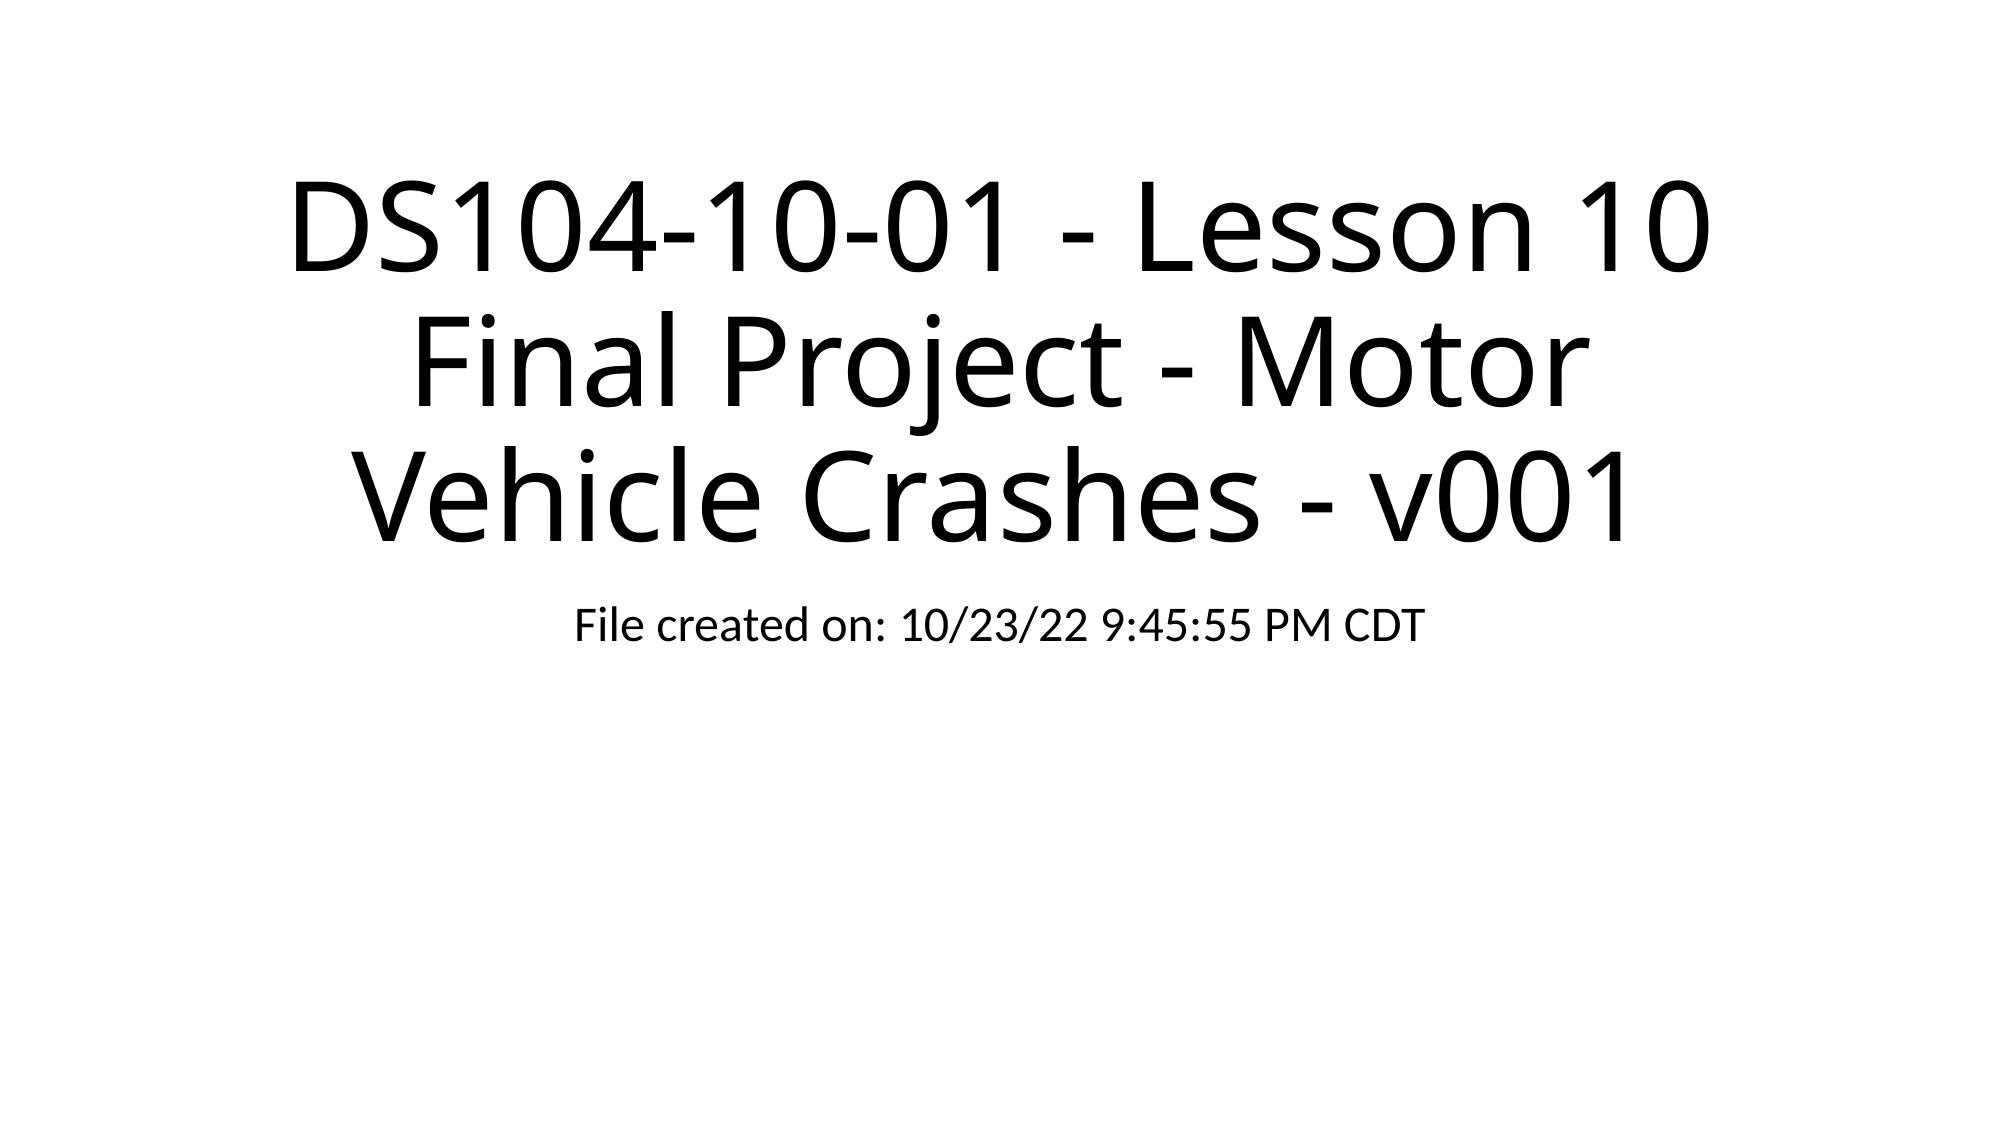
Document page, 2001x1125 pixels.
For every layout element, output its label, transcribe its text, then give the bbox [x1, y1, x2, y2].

subtitle File created on: 10/23/22 9:45:55 PM CDT [249, 590, 1750, 863]
title DS104-10-01 - Lesson 10 Final Project - Motor Vehicle Crashes - v001 [249, 184, 1750, 576]
